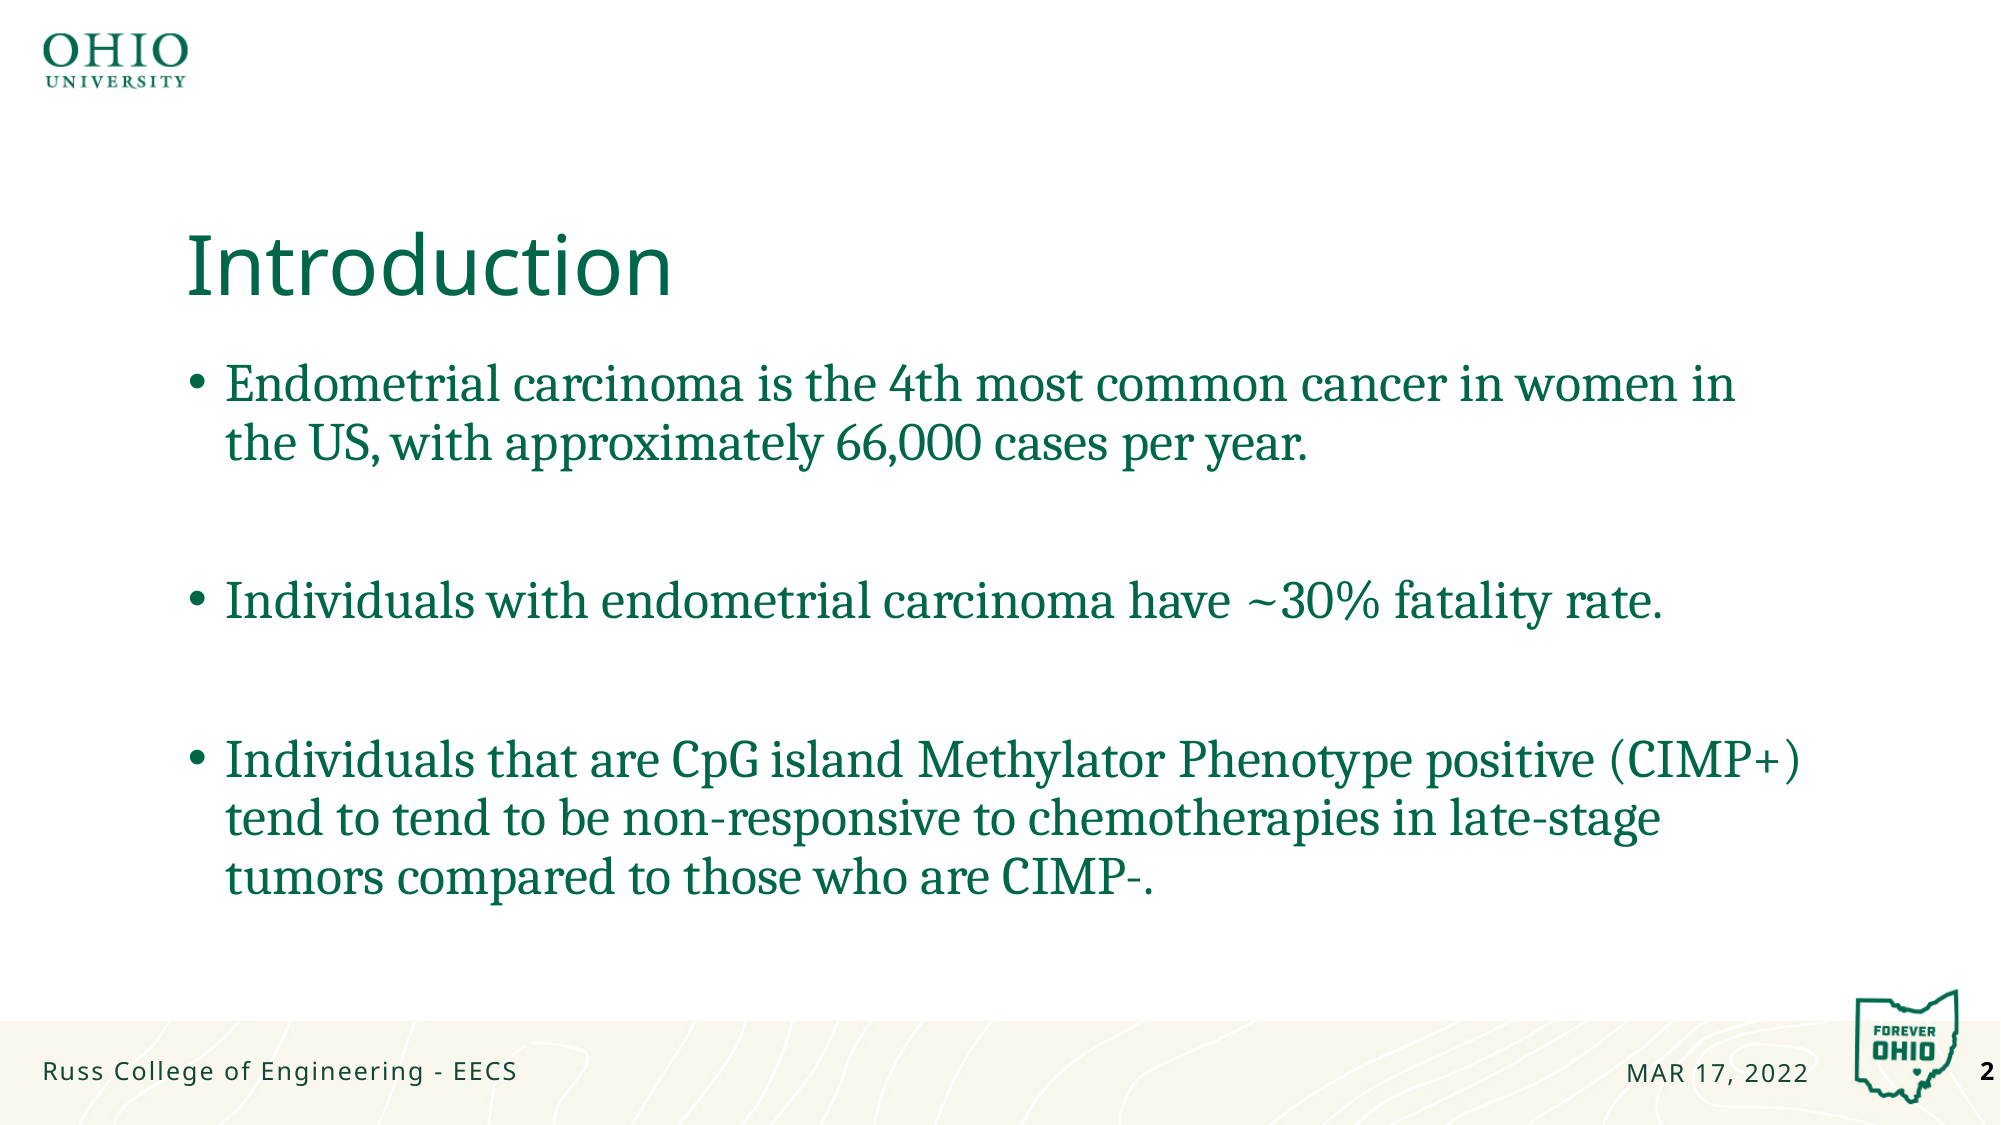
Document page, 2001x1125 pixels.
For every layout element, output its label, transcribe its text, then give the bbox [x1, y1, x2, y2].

title Introduction [171, 111, 1823, 320]
footer Russ College of Engineering - EECS [27, 1042, 1338, 1103]
picture [0, 0, 2001, 1125]
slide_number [1348, 1042, 1823, 1103]
list Endometrial carcinoma is the 4th most common cancer in women in the US, with approximately 66,000 cases per year. Individuals with endometrial carcinoma have ~30% fatality rate. Individuals that are CpG island Methylator Phenotype positive (CIMP+) tend to tend to be non-responsive to chemotherapies in late-stage tumors compared to those who are CIMP-. [172, 347, 1823, 987]
slide_number 2 [1935, 1042, 2000, 1103]
